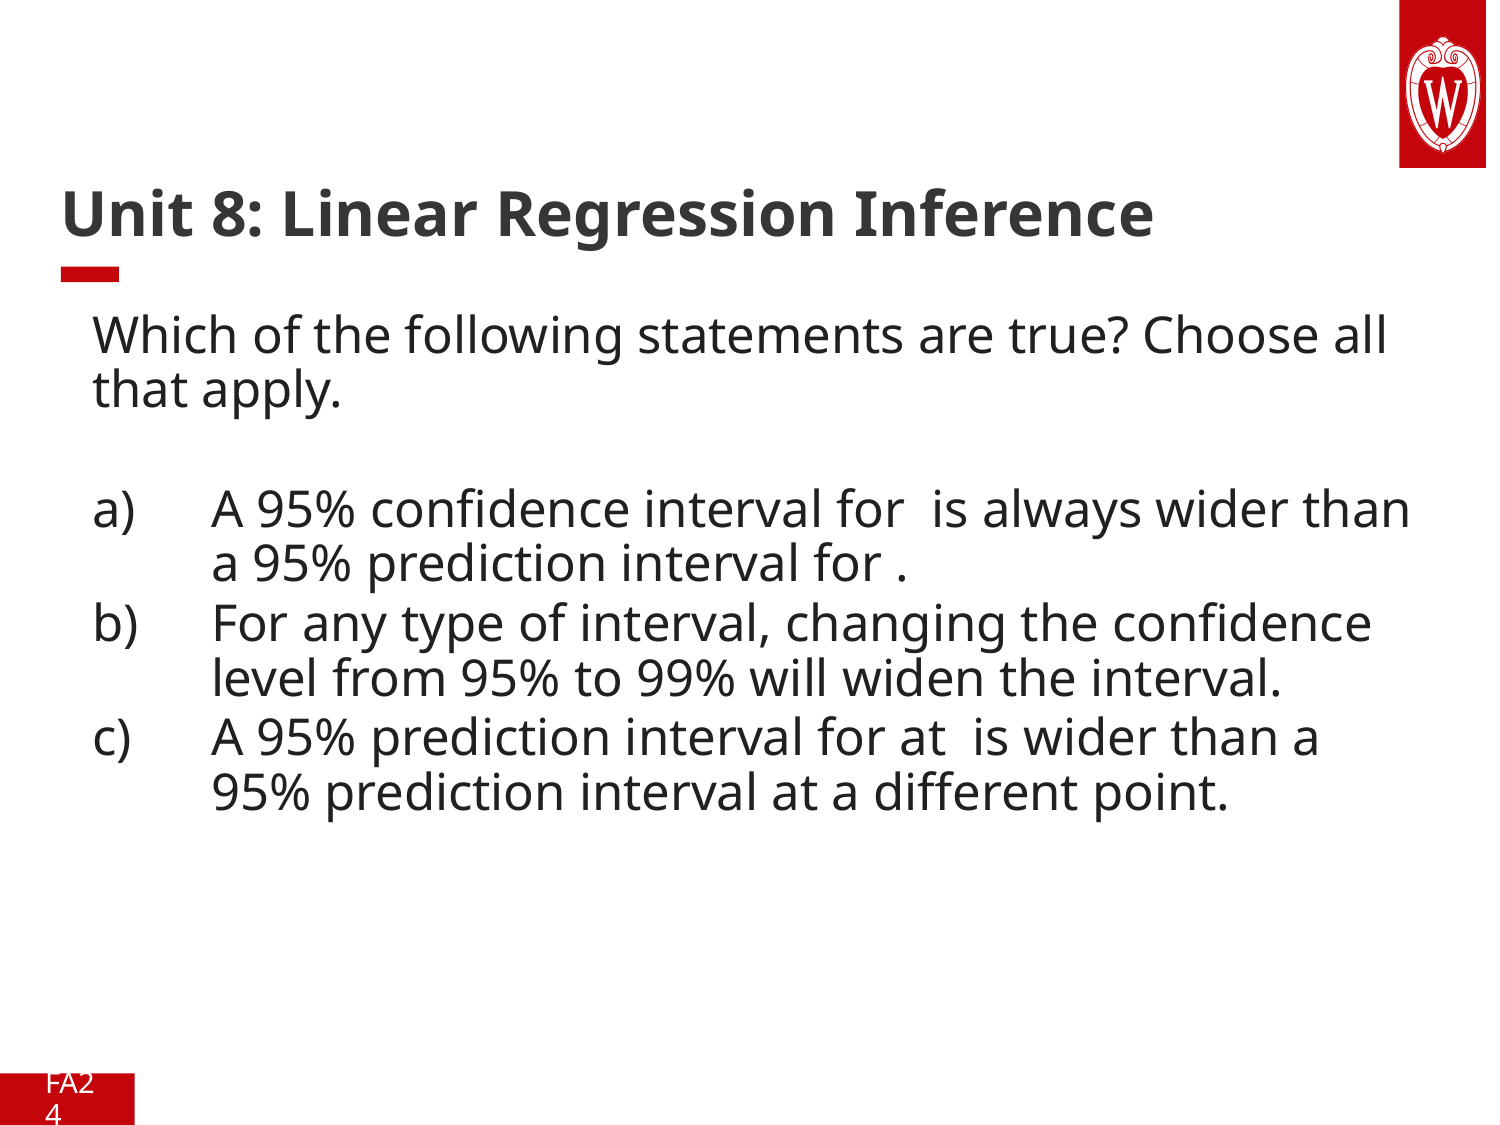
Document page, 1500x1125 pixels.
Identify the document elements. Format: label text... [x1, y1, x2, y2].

picture [1405, 36, 1481, 154]
title Unit 8: Linear Regression Inference [60, 75, 1374, 250]
list FA24 [0, 1073, 135, 1125]
